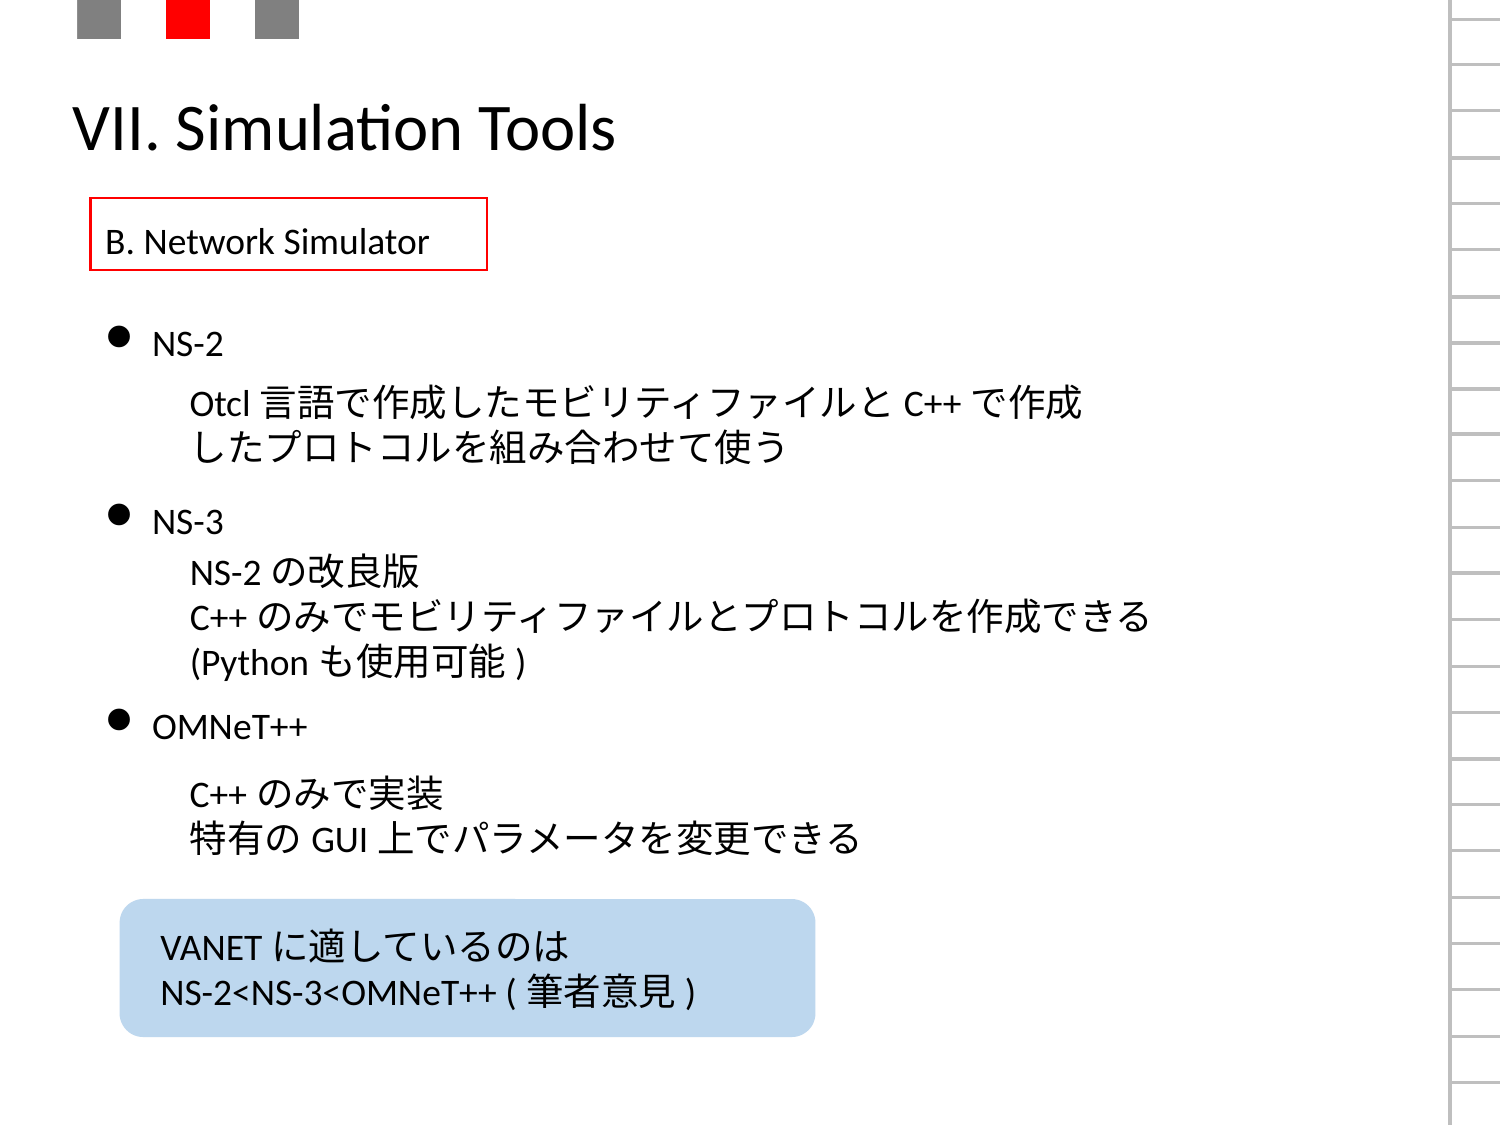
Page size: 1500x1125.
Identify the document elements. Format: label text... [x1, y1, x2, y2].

text_box NS-3 [90, 489, 293, 550]
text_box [120, 900, 855, 1036]
text_box OMNeT++ [90, 694, 368, 755]
text_box B. Network Simulator [90, 209, 535, 270]
text_box NS-2 [90, 311, 293, 371]
text_box C++のみで実装 特有のGUI上でパラメータを変更できる [174, 762, 1132, 868]
text_box NS-2の改良版 C++のみでモビリティファイルとプロトコルを作成できる (Pythonも使用可能) [174, 541, 1212, 691]
text_box Otcl言語で作成したモビリティファイルとC++で作成したプロトコルを組み合わせて使う [174, 371, 1132, 477]
text_box [89, 197, 488, 271]
title VII. Simulation Tools [57, 85, 1408, 191]
